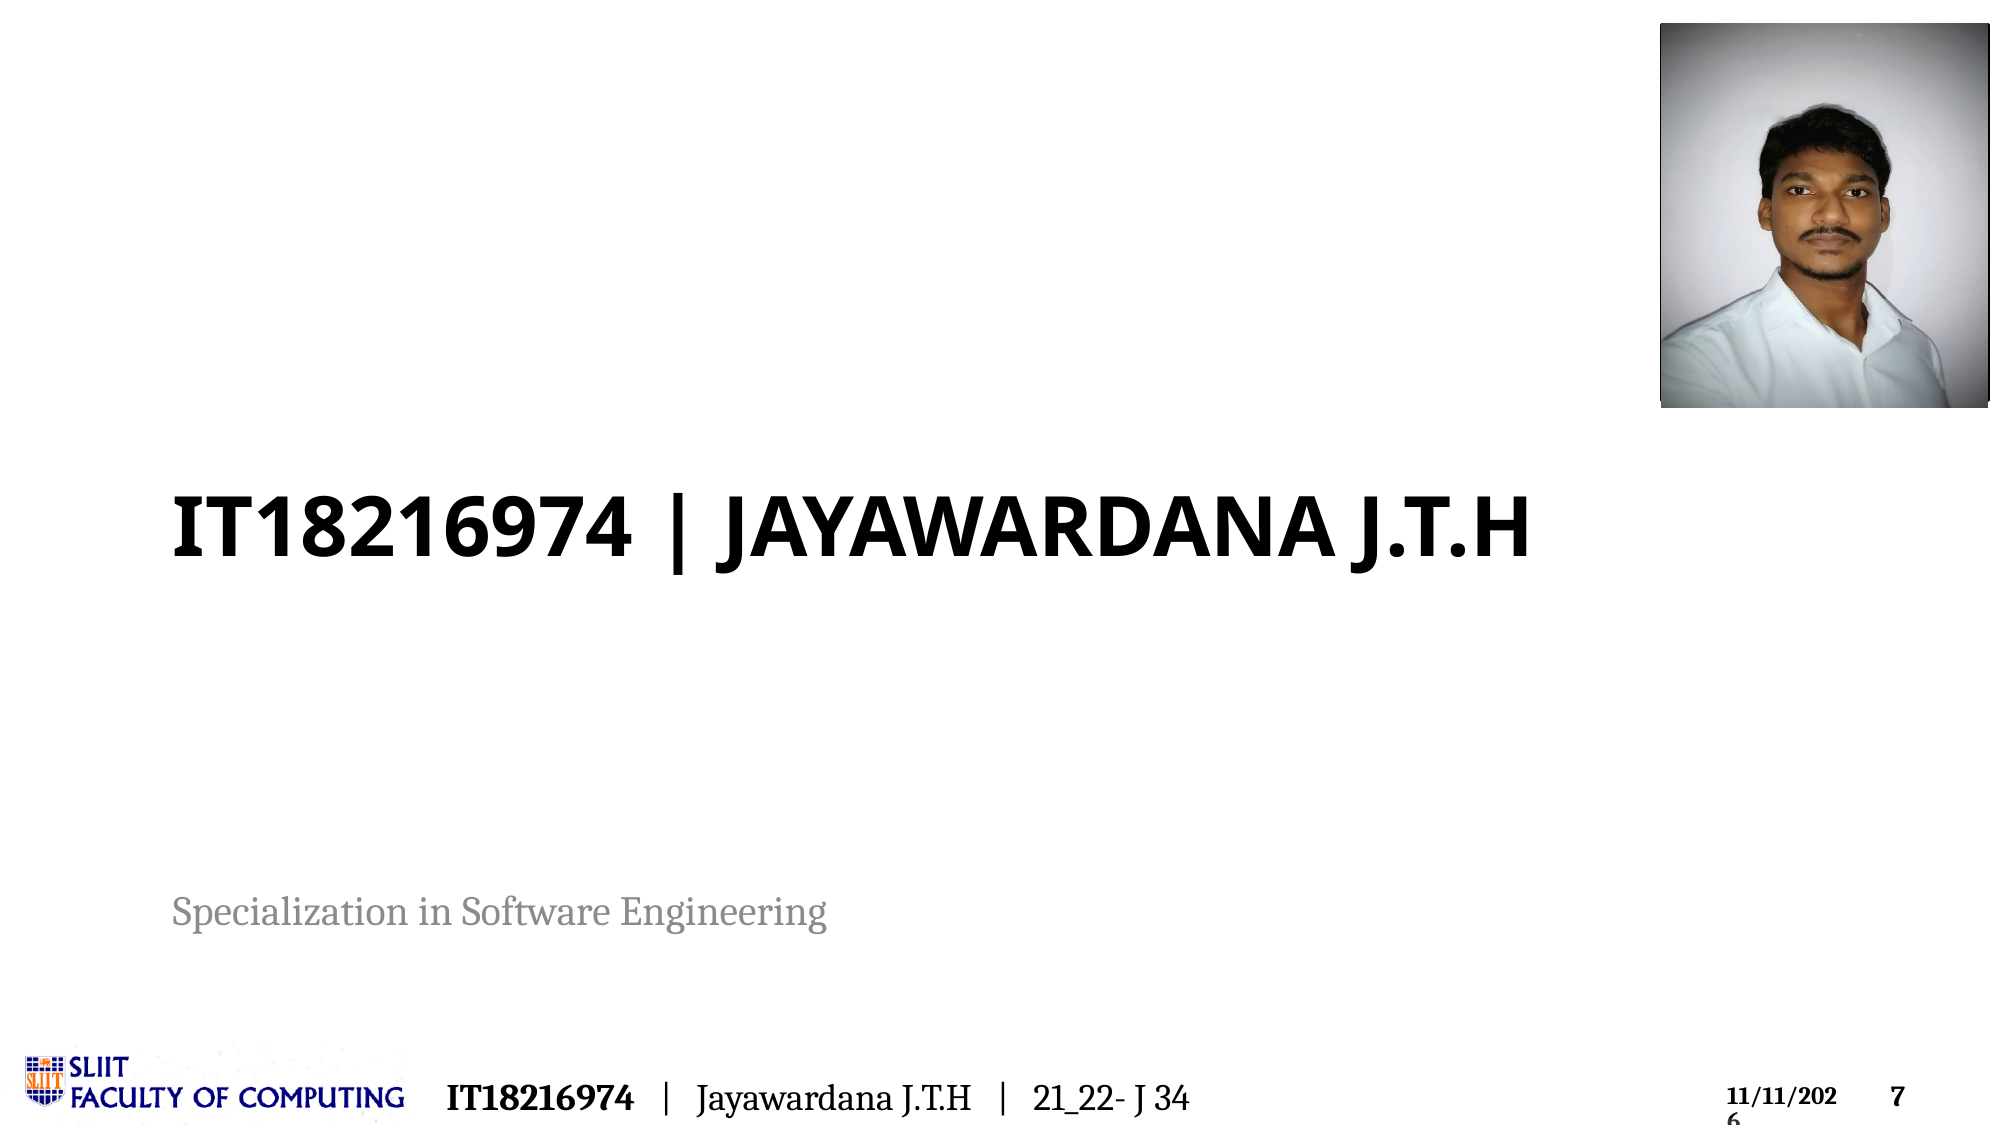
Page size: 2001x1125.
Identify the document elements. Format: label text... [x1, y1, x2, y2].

list Specialization in Software Engineering [157, 695, 1858, 942]
title IT18216974 | Jayawardana J.T.H [157, 465, 1858, 689]
picture [1661, 23, 1988, 409]
picture [0, 1045, 413, 1124]
